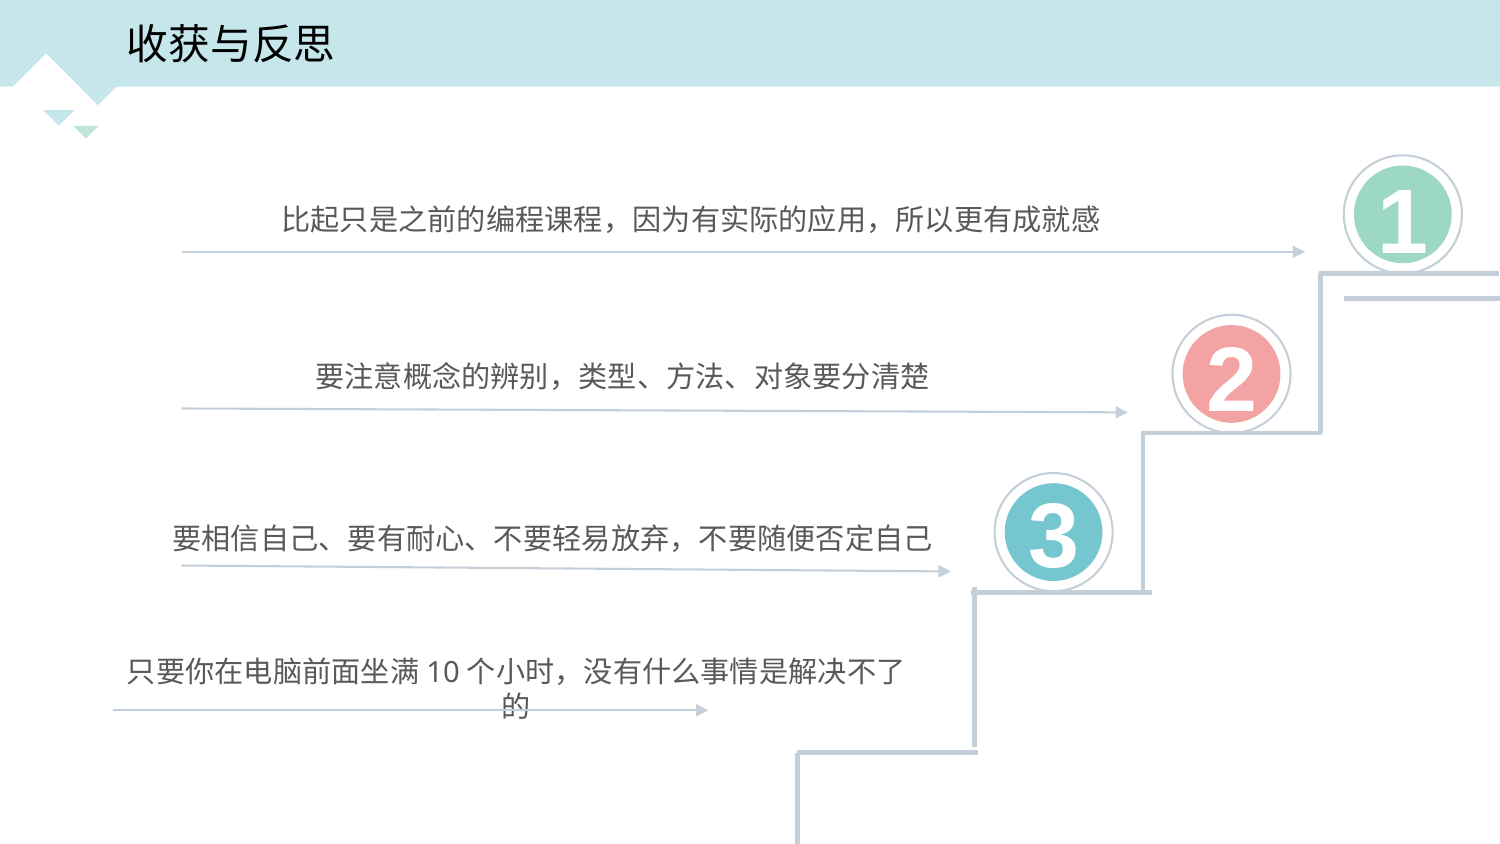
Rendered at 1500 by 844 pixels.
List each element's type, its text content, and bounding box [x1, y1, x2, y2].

text_box 要注意概念的辨别，类型、方法、对象要分清楚 [206, 350, 1039, 401]
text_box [1172, 312, 1291, 439]
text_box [181, 565, 951, 572]
text_box 收获与反思 [112, 10, 467, 76]
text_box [1343, 154, 1463, 282]
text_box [100, 408, 1129, 697]
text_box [994, 468, 1113, 595]
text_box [100, 646, 709, 711]
text_box 比起只是之前的编程课程，因为有实际的应用，所以更有成就感 [230, 194, 1152, 244]
